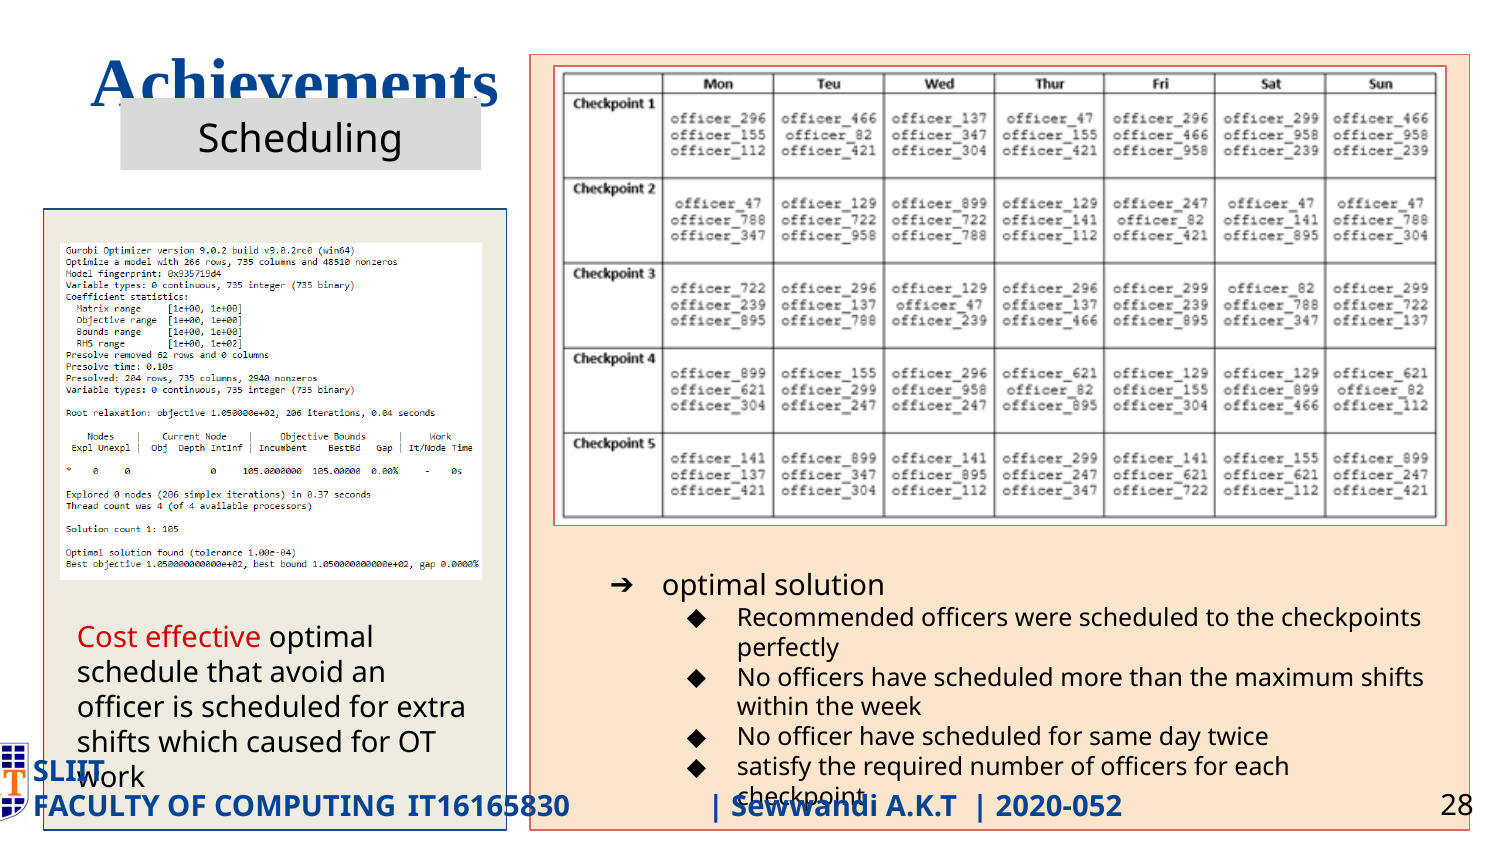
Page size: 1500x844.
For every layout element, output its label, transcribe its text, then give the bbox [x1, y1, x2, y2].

picture [59, 243, 482, 580]
picture [554, 66, 1446, 525]
title Achievements [88, 23, 541, 112]
text_box Scheduling [120, 98, 482, 171]
text_box 28 [1425, 771, 1500, 821]
text_box optimal solution Recommended officers were scheduled to the checkpoints perfectly No officers have scheduled more than the maximum shifts within the week No officer have scheduled for same day twice satisfy the required number of officers for each checkpoint [571, 551, 1441, 820]
text_box [530, 54, 1470, 771]
text_box [43, 208, 507, 736]
picture [0, 742, 29, 826]
text_box Cost effective optimal schedule that avoid an officer is scheduled for extra shifts which caused for OT work [61, 603, 490, 736]
text_box SLIIT FACULTY OF COMPUTING IT16165830 | Sewwandi A.K.T | 2020-052 [0, 736, 1252, 831]
text_box [1252, 820, 1470, 830]
